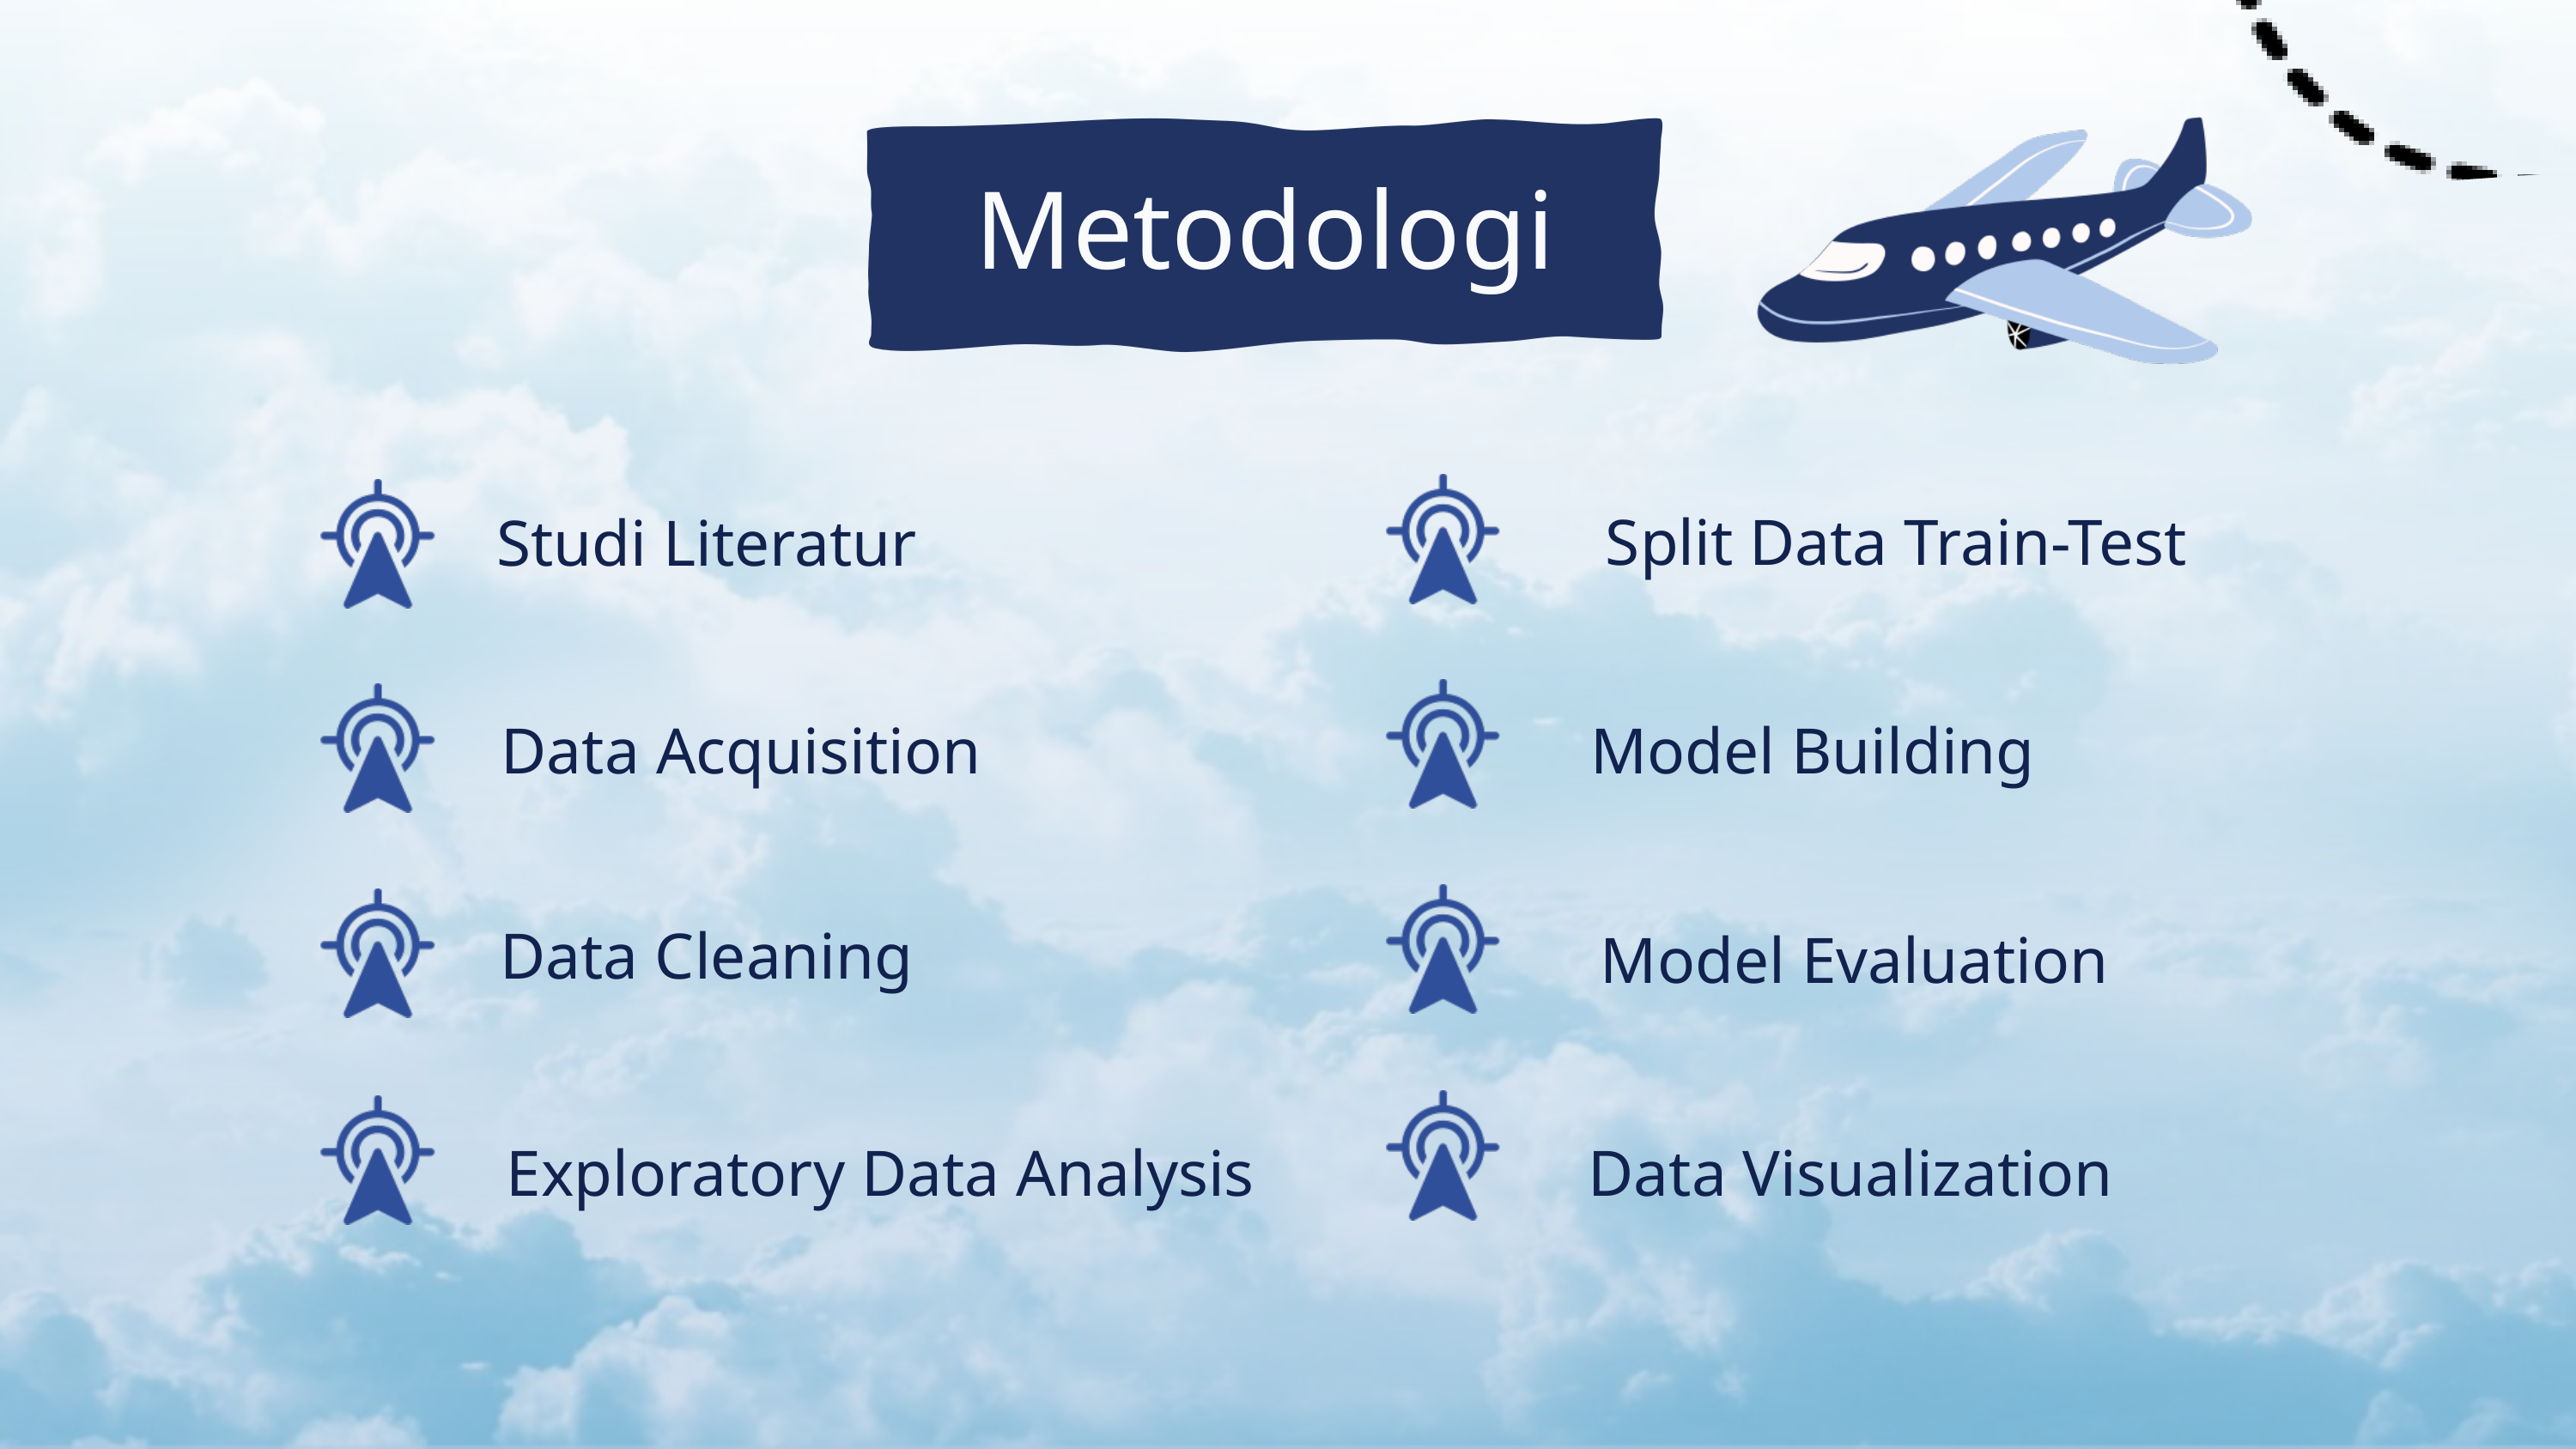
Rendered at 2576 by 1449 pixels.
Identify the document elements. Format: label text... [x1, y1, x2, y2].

text_box Data Acquisition [496, 699, 1003, 787]
text_box Model Evaluation [1586, 907, 2123, 996]
text_box Studi Literatur [496, 503, 1004, 579]
text_box [864, 291, 1666, 356]
text_box Metodologi [142, 161, 2389, 291]
text_box Exploratory Data Analysis [496, 1120, 1266, 1209]
text_box [1756, 117, 2228, 161]
text_box Data Cleaning [495, 904, 919, 992]
text_box Data Visualization [1540, 1120, 2160, 1209]
text_box [319, 888, 436, 1018]
text_box [2217, 0, 2576, 185]
text_box [1756, 291, 2252, 366]
text_box [864, 117, 1666, 161]
text_box Model Building [1584, 699, 2041, 787]
text_box [0, 0, 2576, 1449]
text_box [319, 479, 436, 609]
text_box [1385, 679, 1501, 809]
text_box [1385, 884, 1501, 1014]
text_box [319, 1095, 436, 1225]
text_box [1385, 1090, 1501, 1221]
text_box [1385, 474, 1501, 604]
text_box [319, 683, 436, 814]
text_box Split Data Train-Test [1586, 489, 2207, 578]
